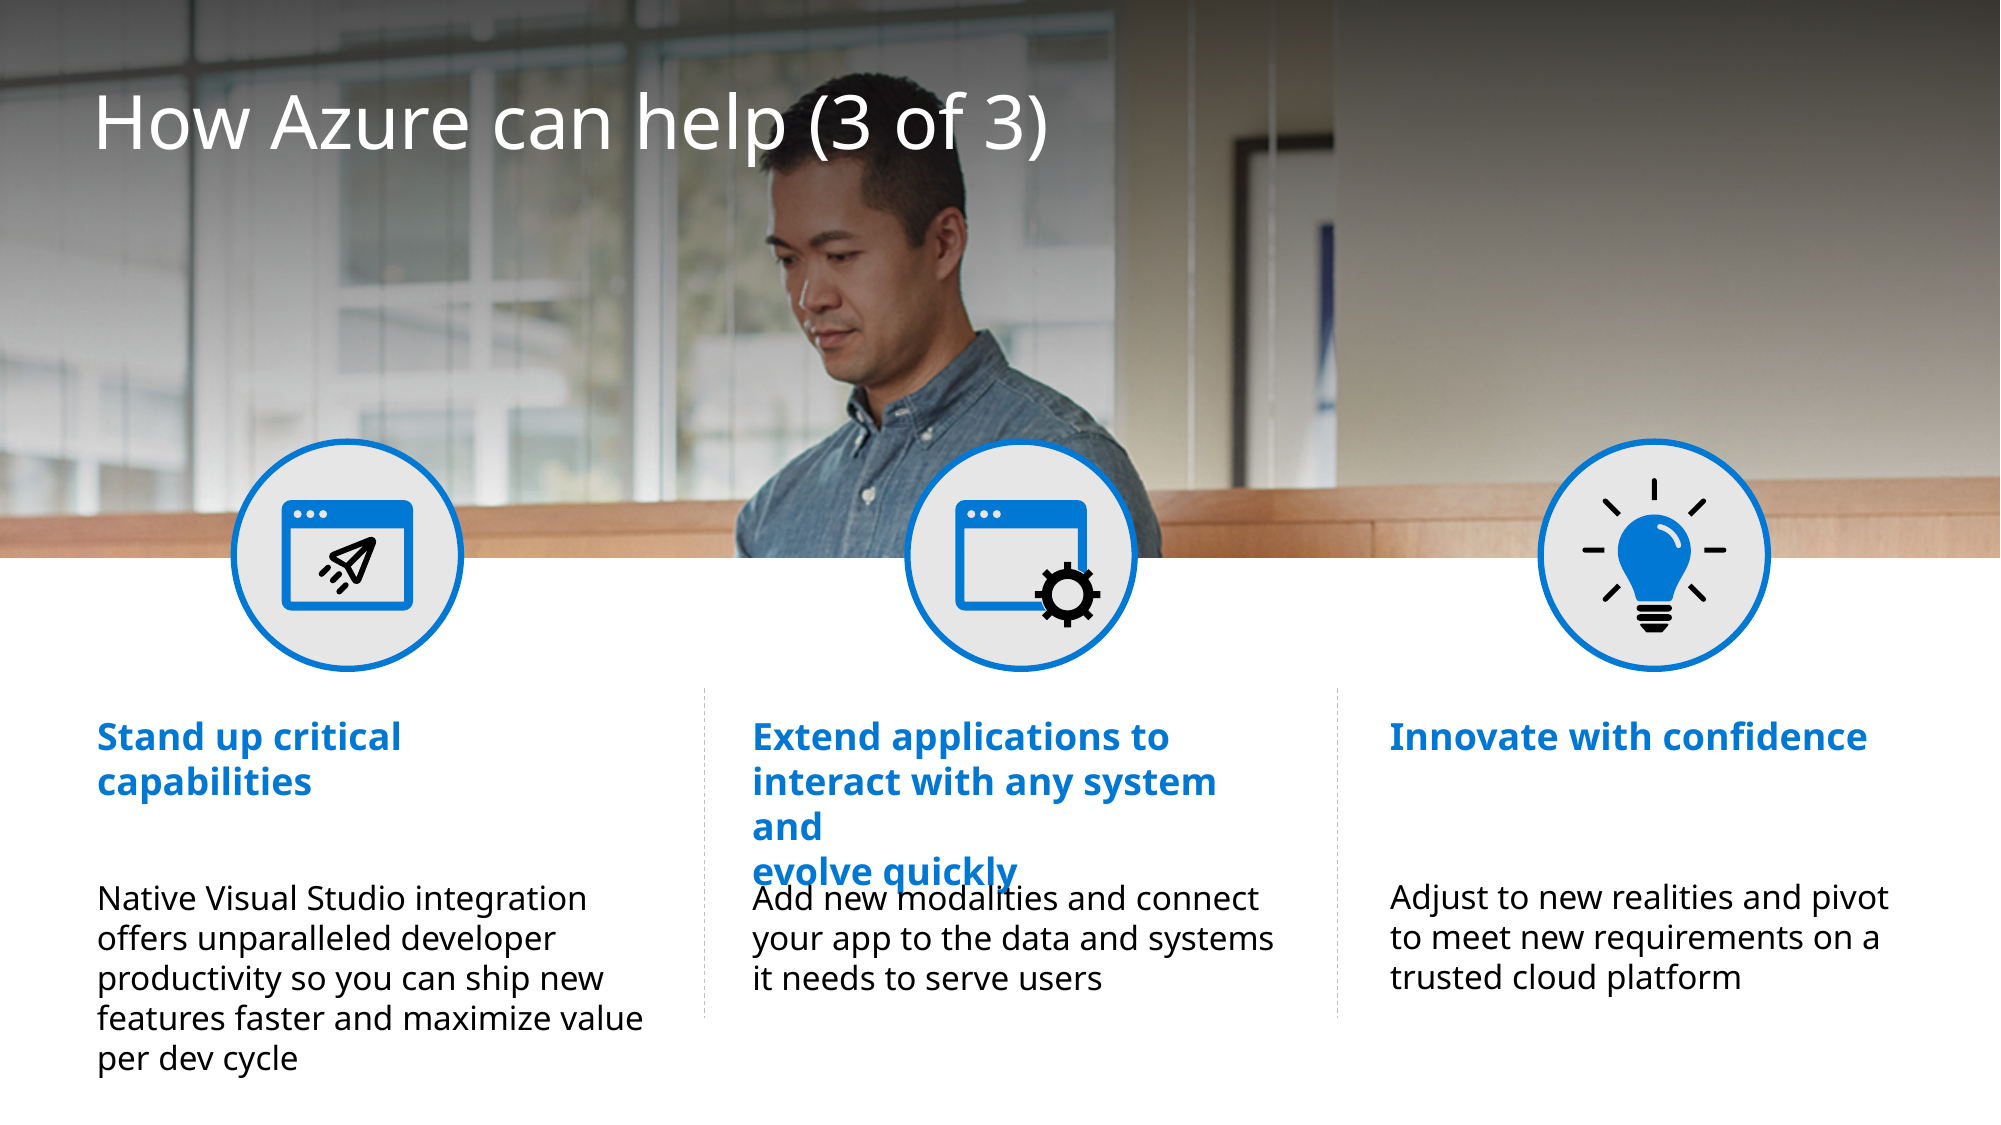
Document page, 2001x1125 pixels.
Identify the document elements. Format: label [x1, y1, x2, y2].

text_box [907, 441, 1135, 670]
picture [0, 0, 2000, 1125]
text_box [1540, 441, 1769, 670]
text_box [233, 441, 462, 670]
